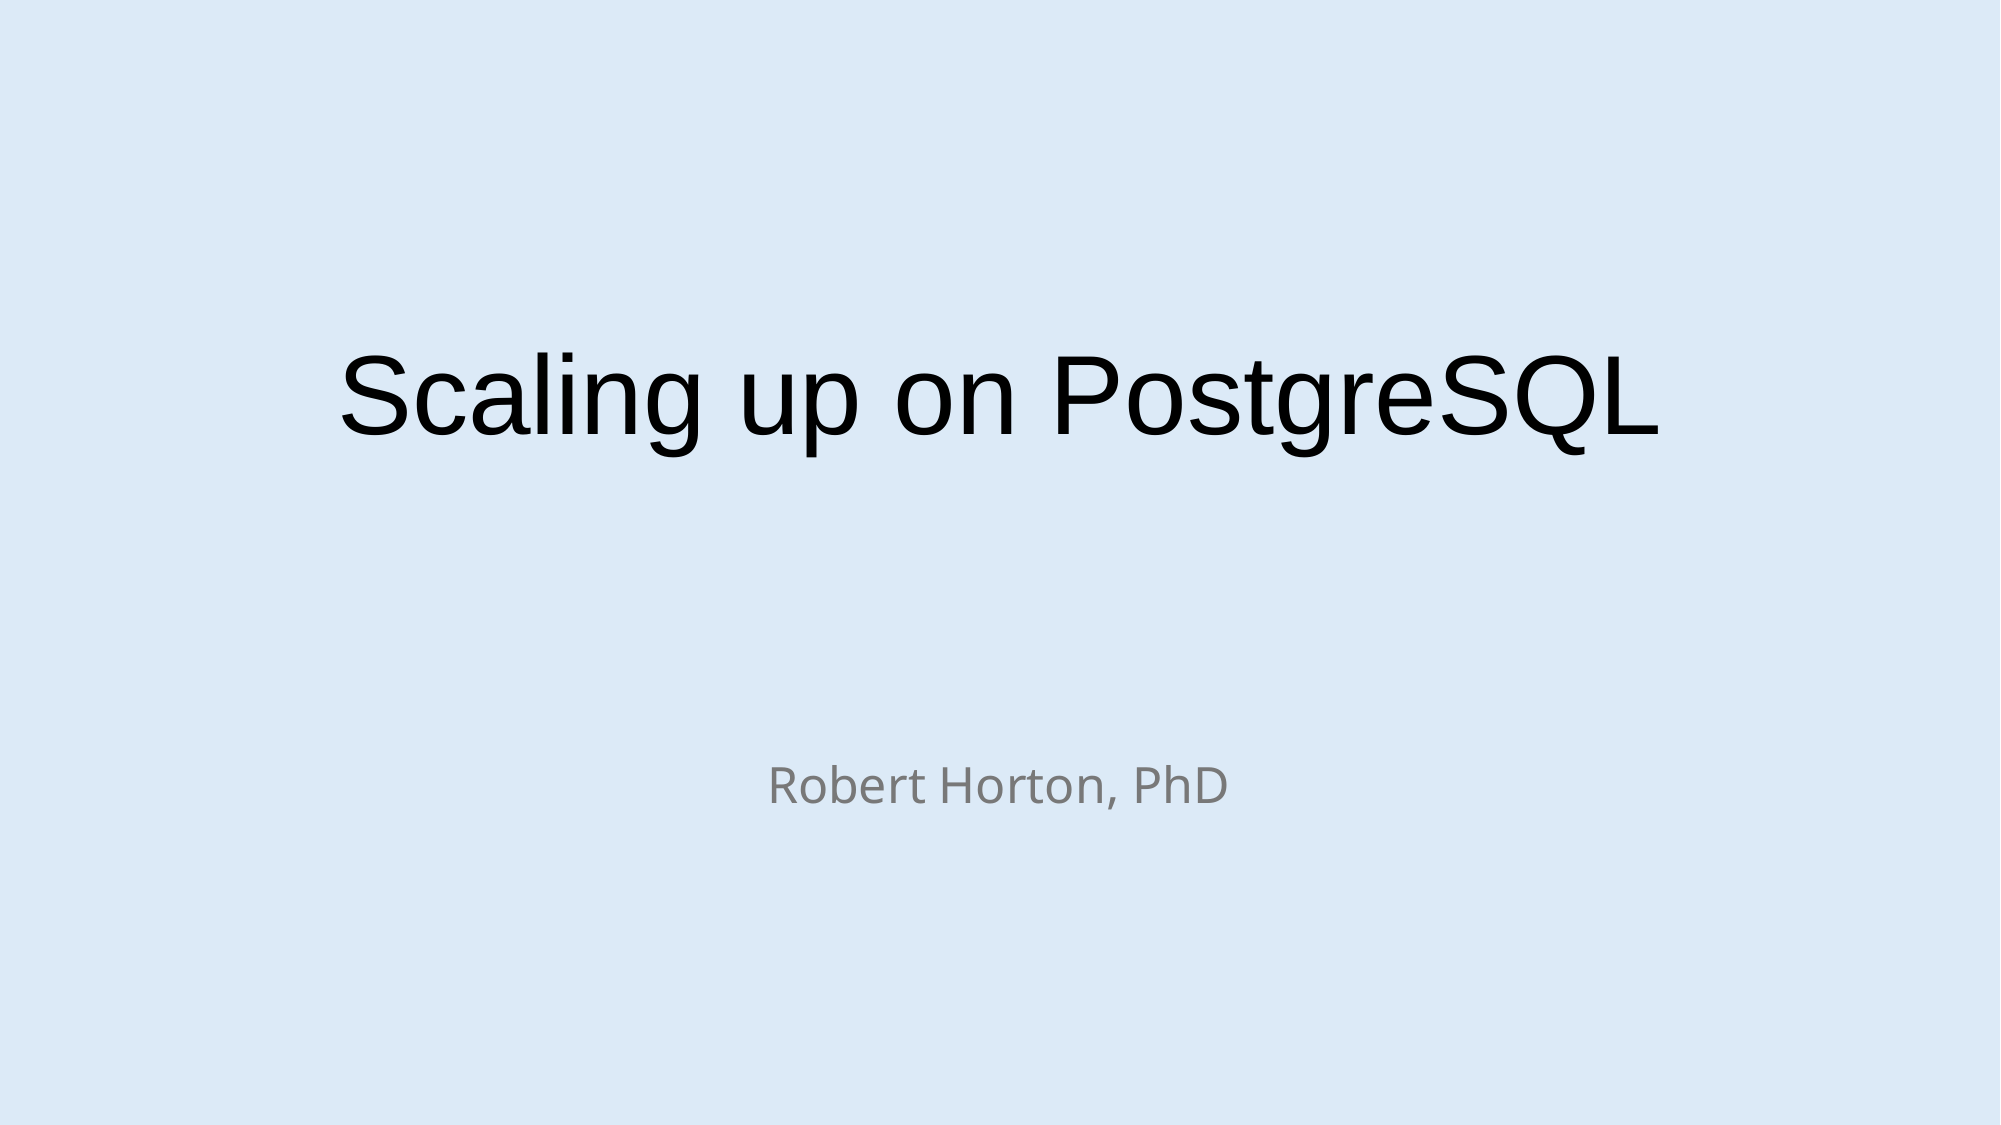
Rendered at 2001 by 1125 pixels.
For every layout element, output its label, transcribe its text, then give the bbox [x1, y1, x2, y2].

title Scaling up on PostgreSQL [137, 281, 1863, 557]
list Robert Horton, PhD [136, 752, 1862, 999]
